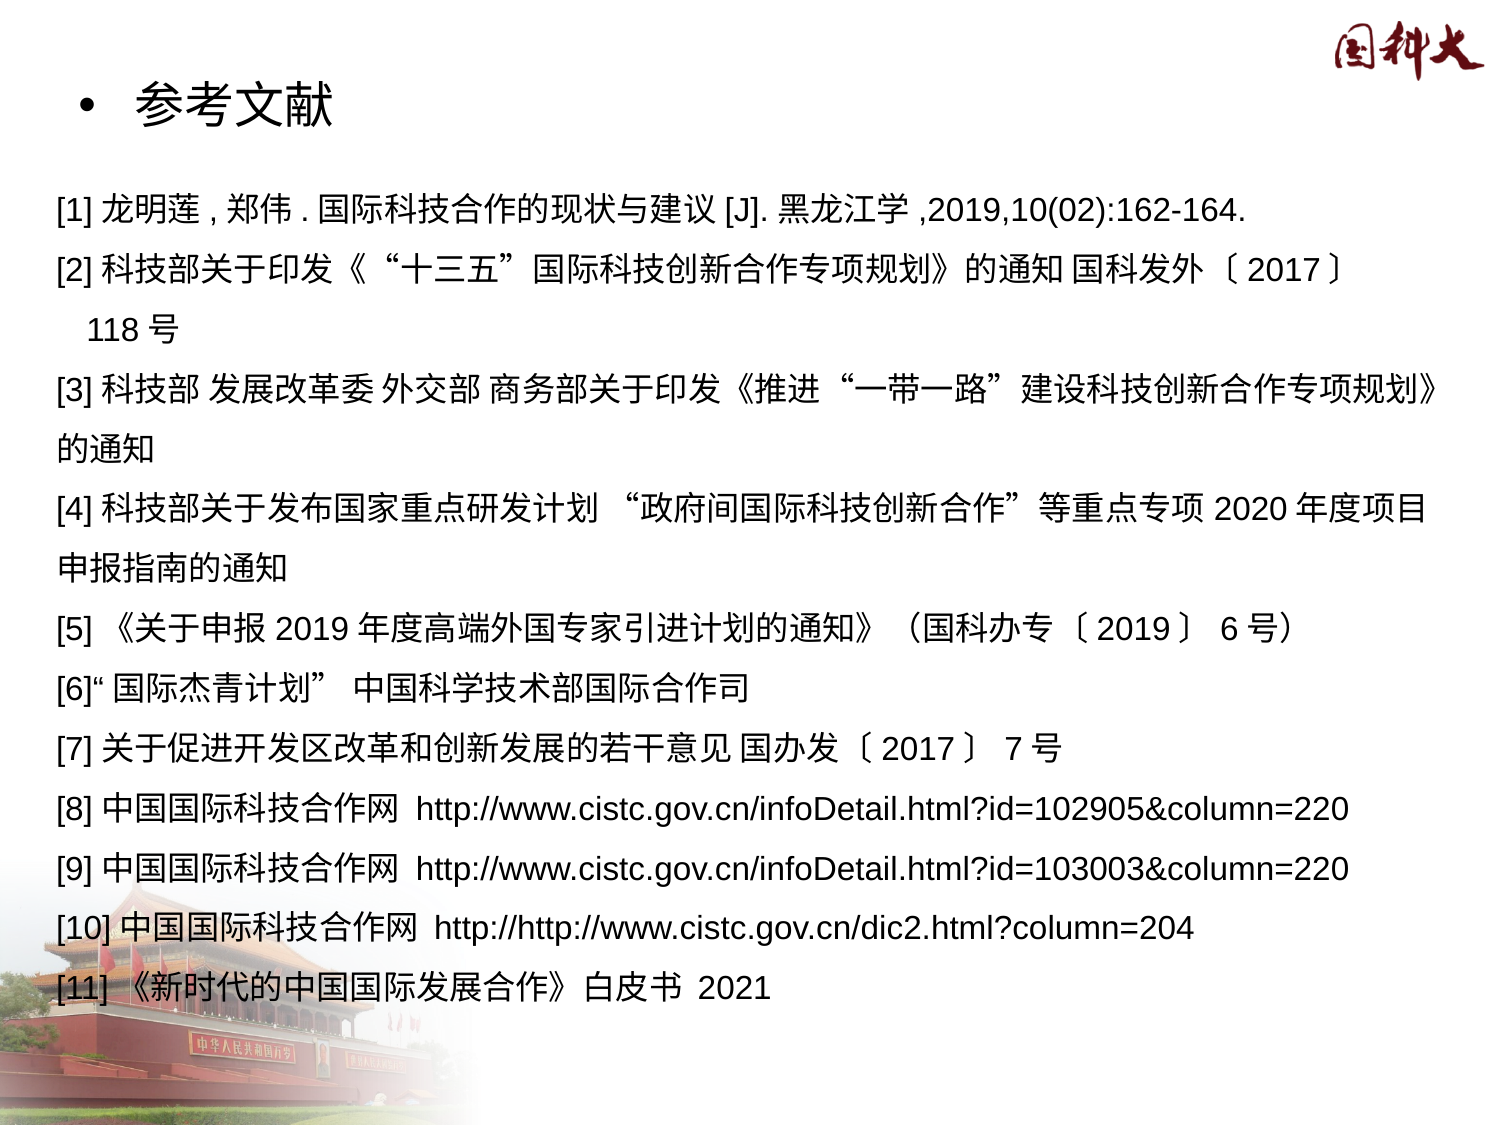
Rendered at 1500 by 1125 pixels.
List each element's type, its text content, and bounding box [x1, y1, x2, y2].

text_box 参考文献 [63, 66, 667, 142]
text_box [1]龙明莲,郑伟.国际科技合作的现状与建议[J].黑龙江学,2019,10(02):162-164. [2]科技部关于印发《“十三五”国际科技创新合作专项规划》的通知 国科发外〔2017〕 118号 [3]科技部 发展改革委 外交部 商务部关于印发《推进“一带一路”建设科技创新合作专项规划》的通知 [4]科技部关于发布国家重点研发计划 “政府间国际科技创新合作”等重点专项2020年度项目申报指南的通知 [5]《关于申报2019年度高端外国专家引进计划的通知》（国科办专〔2019〕6号） [6]“国际杰青计划” 中国科学技术部国际合作司 [7]关于促进开发区改革和创新发展的若干意见 国办发〔2017〕7号 [8]中国国际科技合作网 http://www.cistc.gov.cn/infoDetail.html?id=102905&column=220 [9]中国国际科技合作网 http://www.cistc.gov.cn/infoDetail.html?id=103003&column=220 [10]中国国际科技合作网 http://http://www.cistc.gov.cn/dic2.html?column=204 [11]《新时代的中国国际发展合作》白皮书 2021 [41, 160, 1471, 1014]
picture [1335, 21, 1485, 81]
picture [0, 855, 481, 1125]
